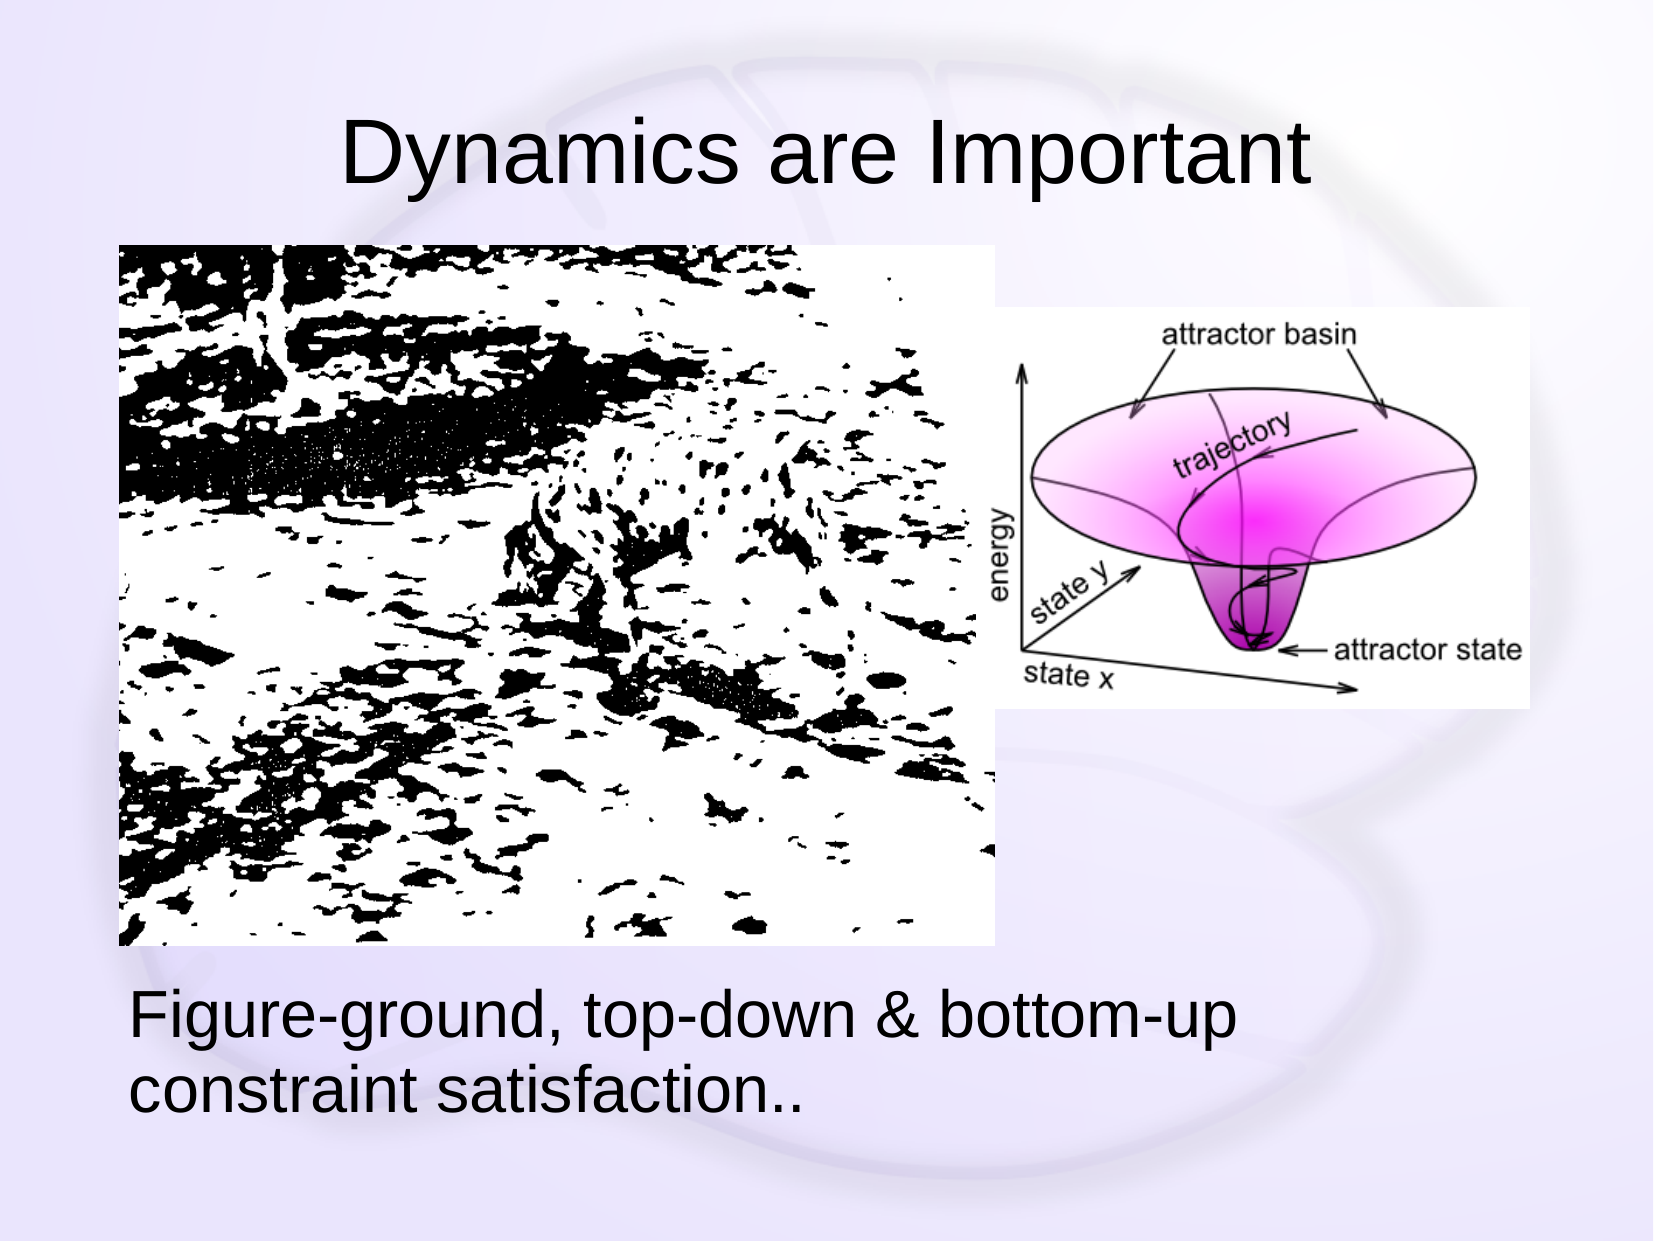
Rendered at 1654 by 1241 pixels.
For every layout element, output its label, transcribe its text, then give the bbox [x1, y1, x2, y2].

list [113, 245, 999, 946]
picture [0, 0, 1654, 1241]
title Dynamics are Important [82, 49, 1571, 257]
text_box Figure-ground, top-down & bottom-up constraint satisfaction.. [114, 970, 1439, 1136]
